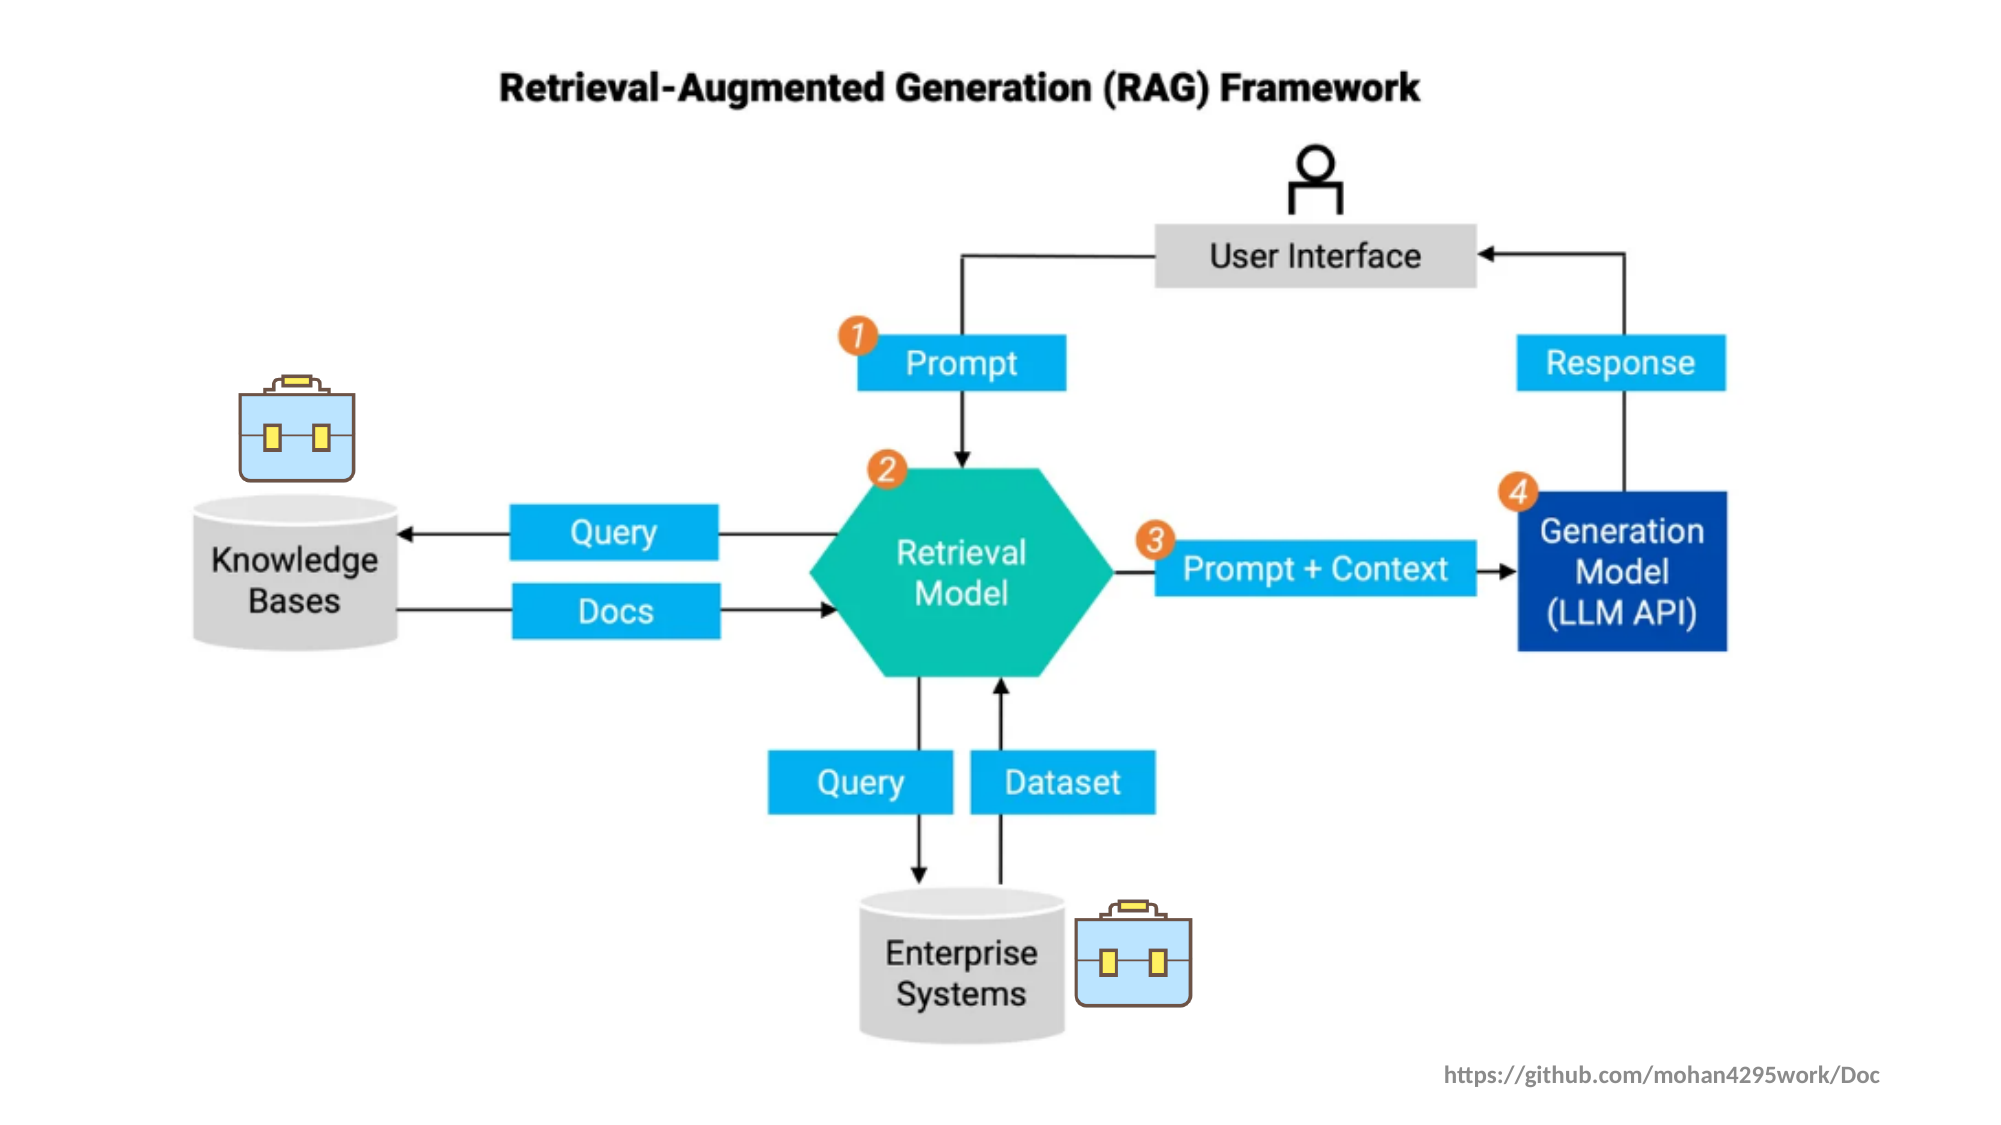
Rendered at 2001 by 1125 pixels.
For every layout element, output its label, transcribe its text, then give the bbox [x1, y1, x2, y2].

footer https://github.com/mohan4295work/Doc [1325, 1044, 2000, 1104]
picture [117, 61, 1786, 1061]
